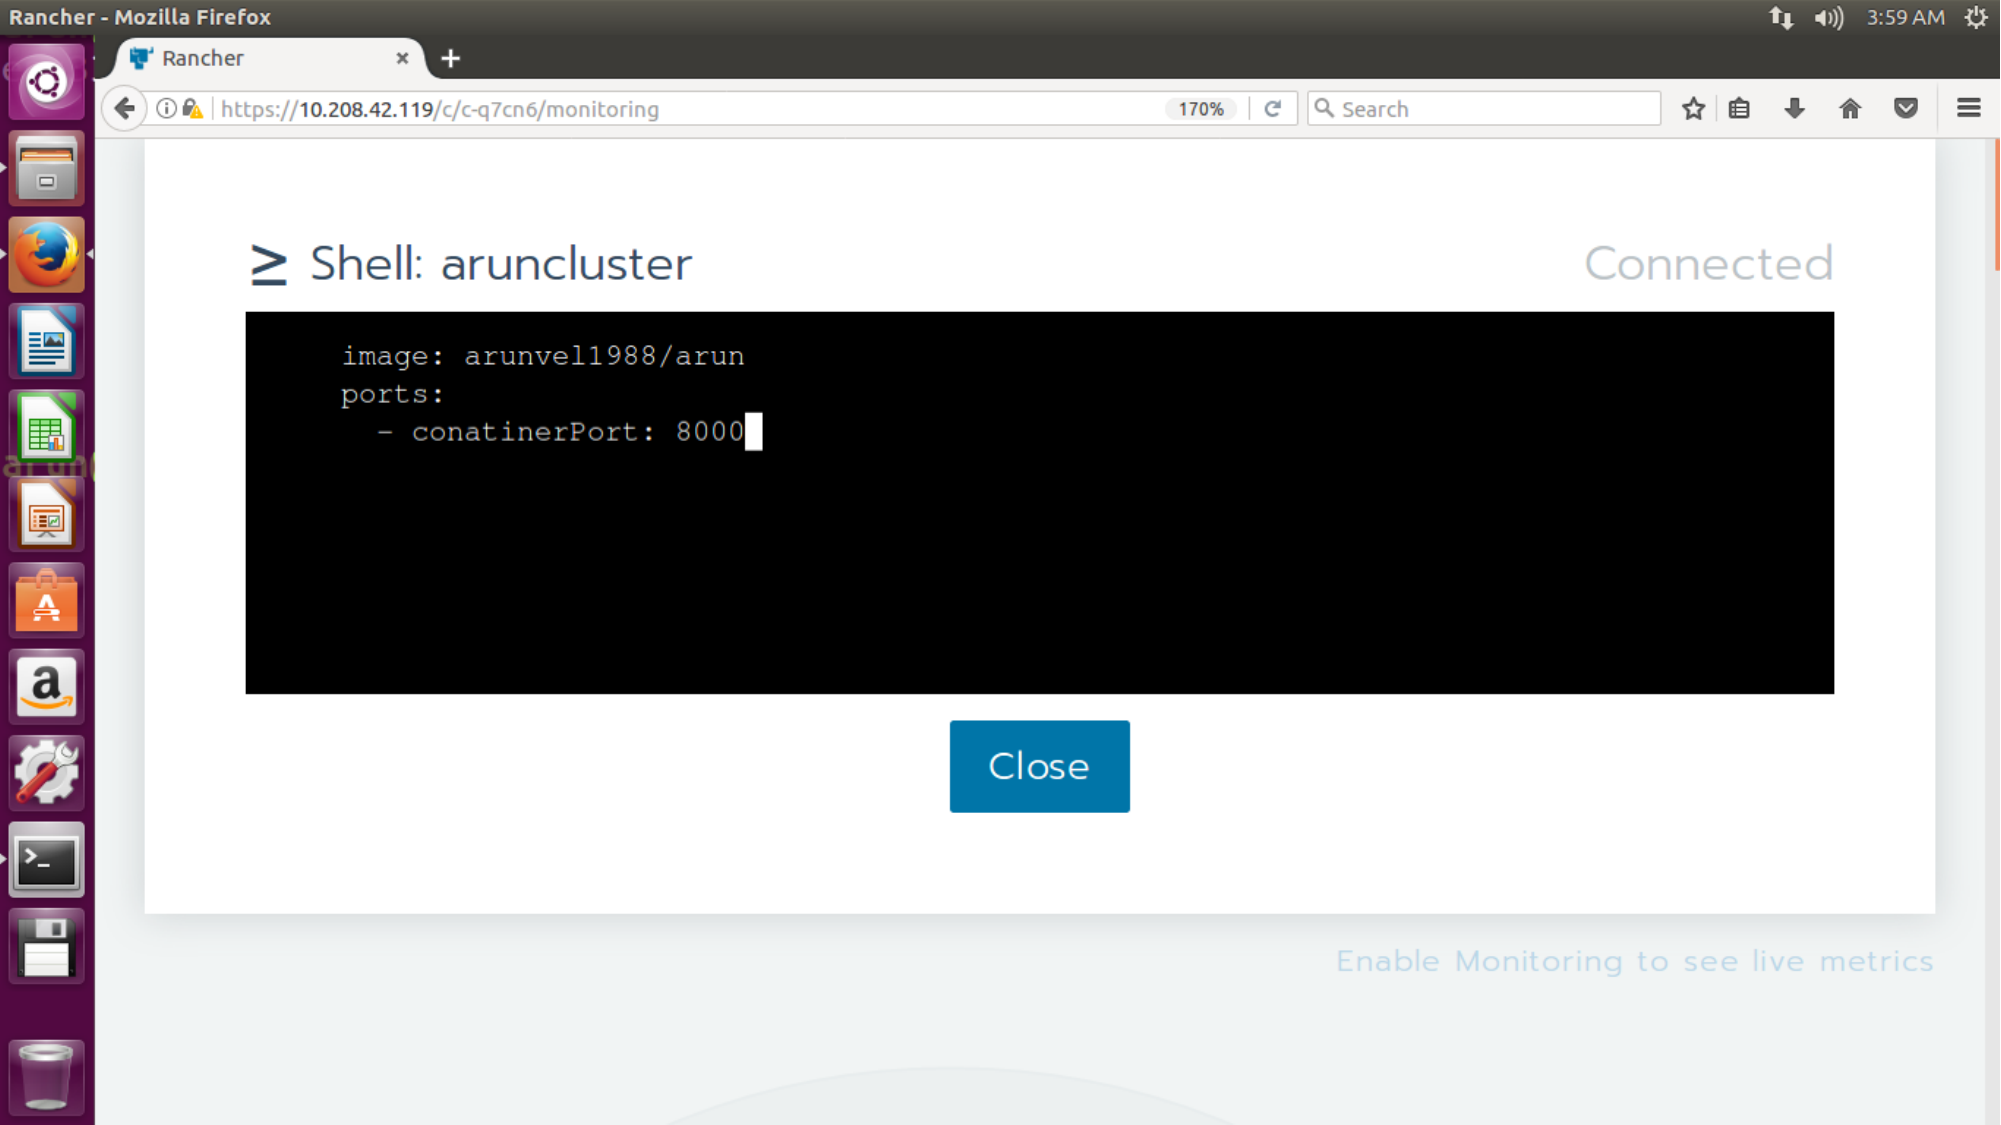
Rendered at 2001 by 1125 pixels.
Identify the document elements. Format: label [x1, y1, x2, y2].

list [0, 0, 2000, 1125]
